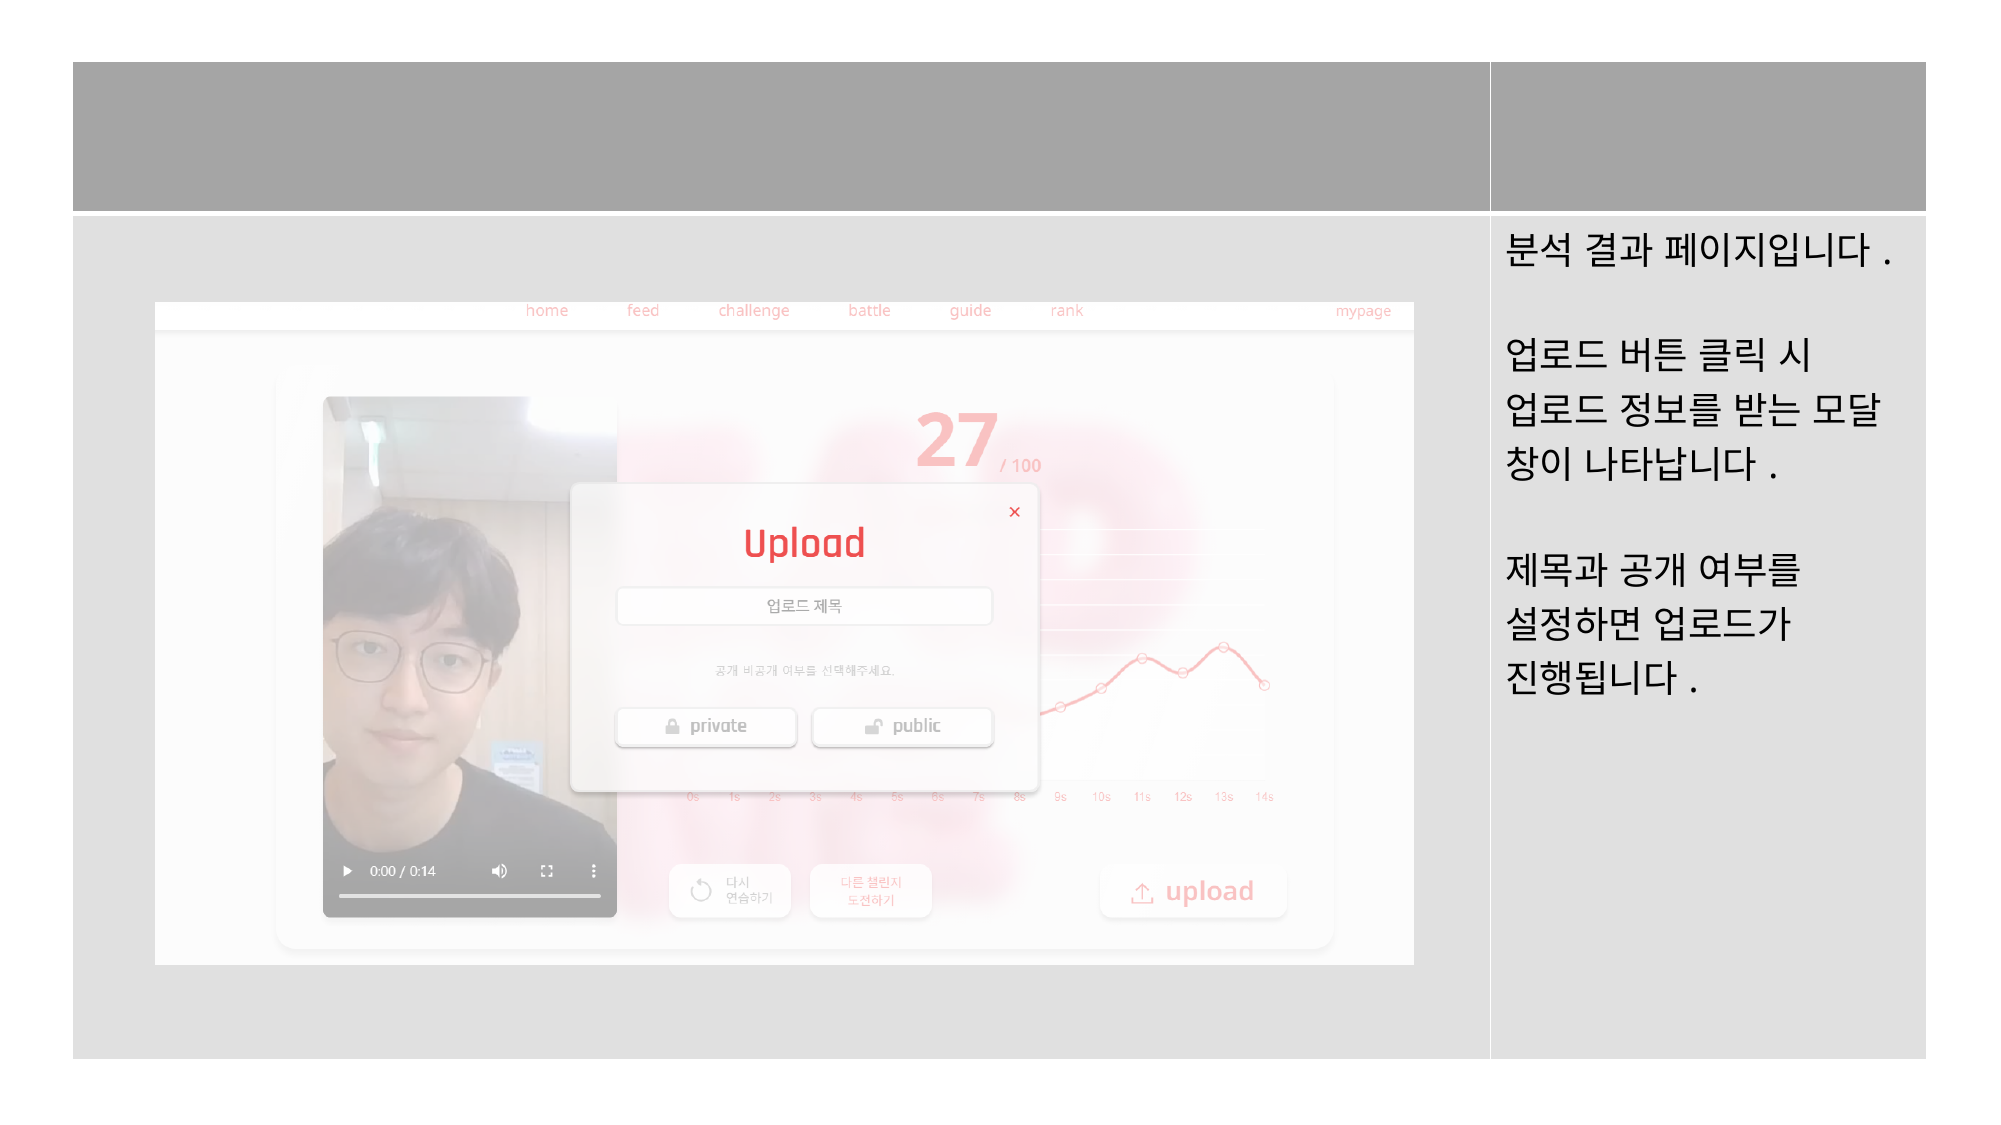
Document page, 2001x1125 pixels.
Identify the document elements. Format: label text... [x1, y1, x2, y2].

picture [155, 302, 1414, 965]
table_cell [73, 216, 1490, 1059]
table_cell 분석 결과 페이지입니다. 업로드 버튼 클릭 시 업로드 정보를 받는 모달 창이 나타납니다. 제목과 공개 여부를 설정하면 업로드가 진행됩니다. [1491, 216, 1926, 1059]
table_header [73, 62, 1490, 211]
table_header [1491, 62, 1926, 211]
